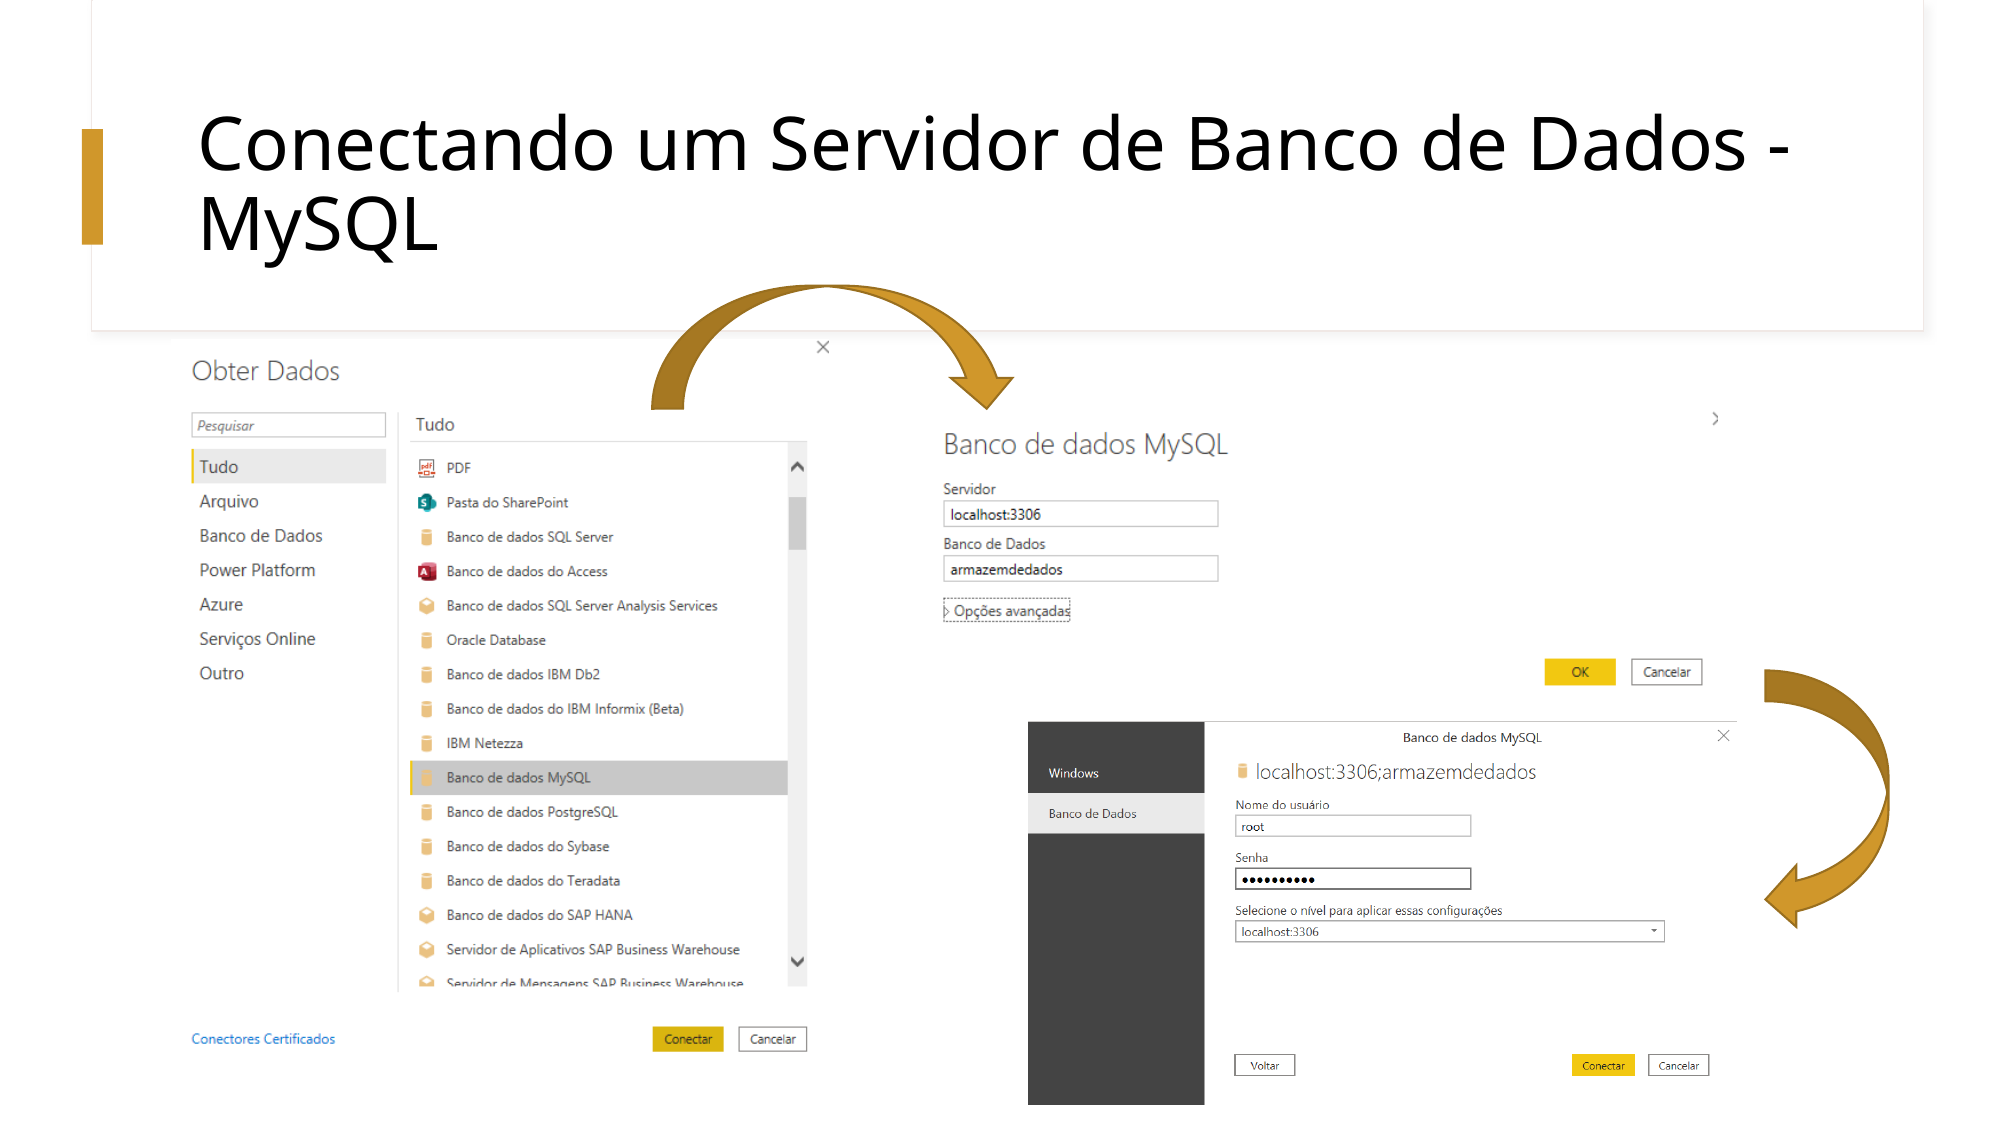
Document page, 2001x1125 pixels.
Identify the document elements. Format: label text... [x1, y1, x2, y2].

text_box [678, 284, 1015, 409]
text_box [1763, 669, 1890, 930]
title Conectando um Servidor de Banco de Dados - MySQL [183, 90, 1851, 284]
picture [1028, 721, 1737, 1105]
picture [921, 409, 1718, 705]
picture [171, 339, 829, 1069]
